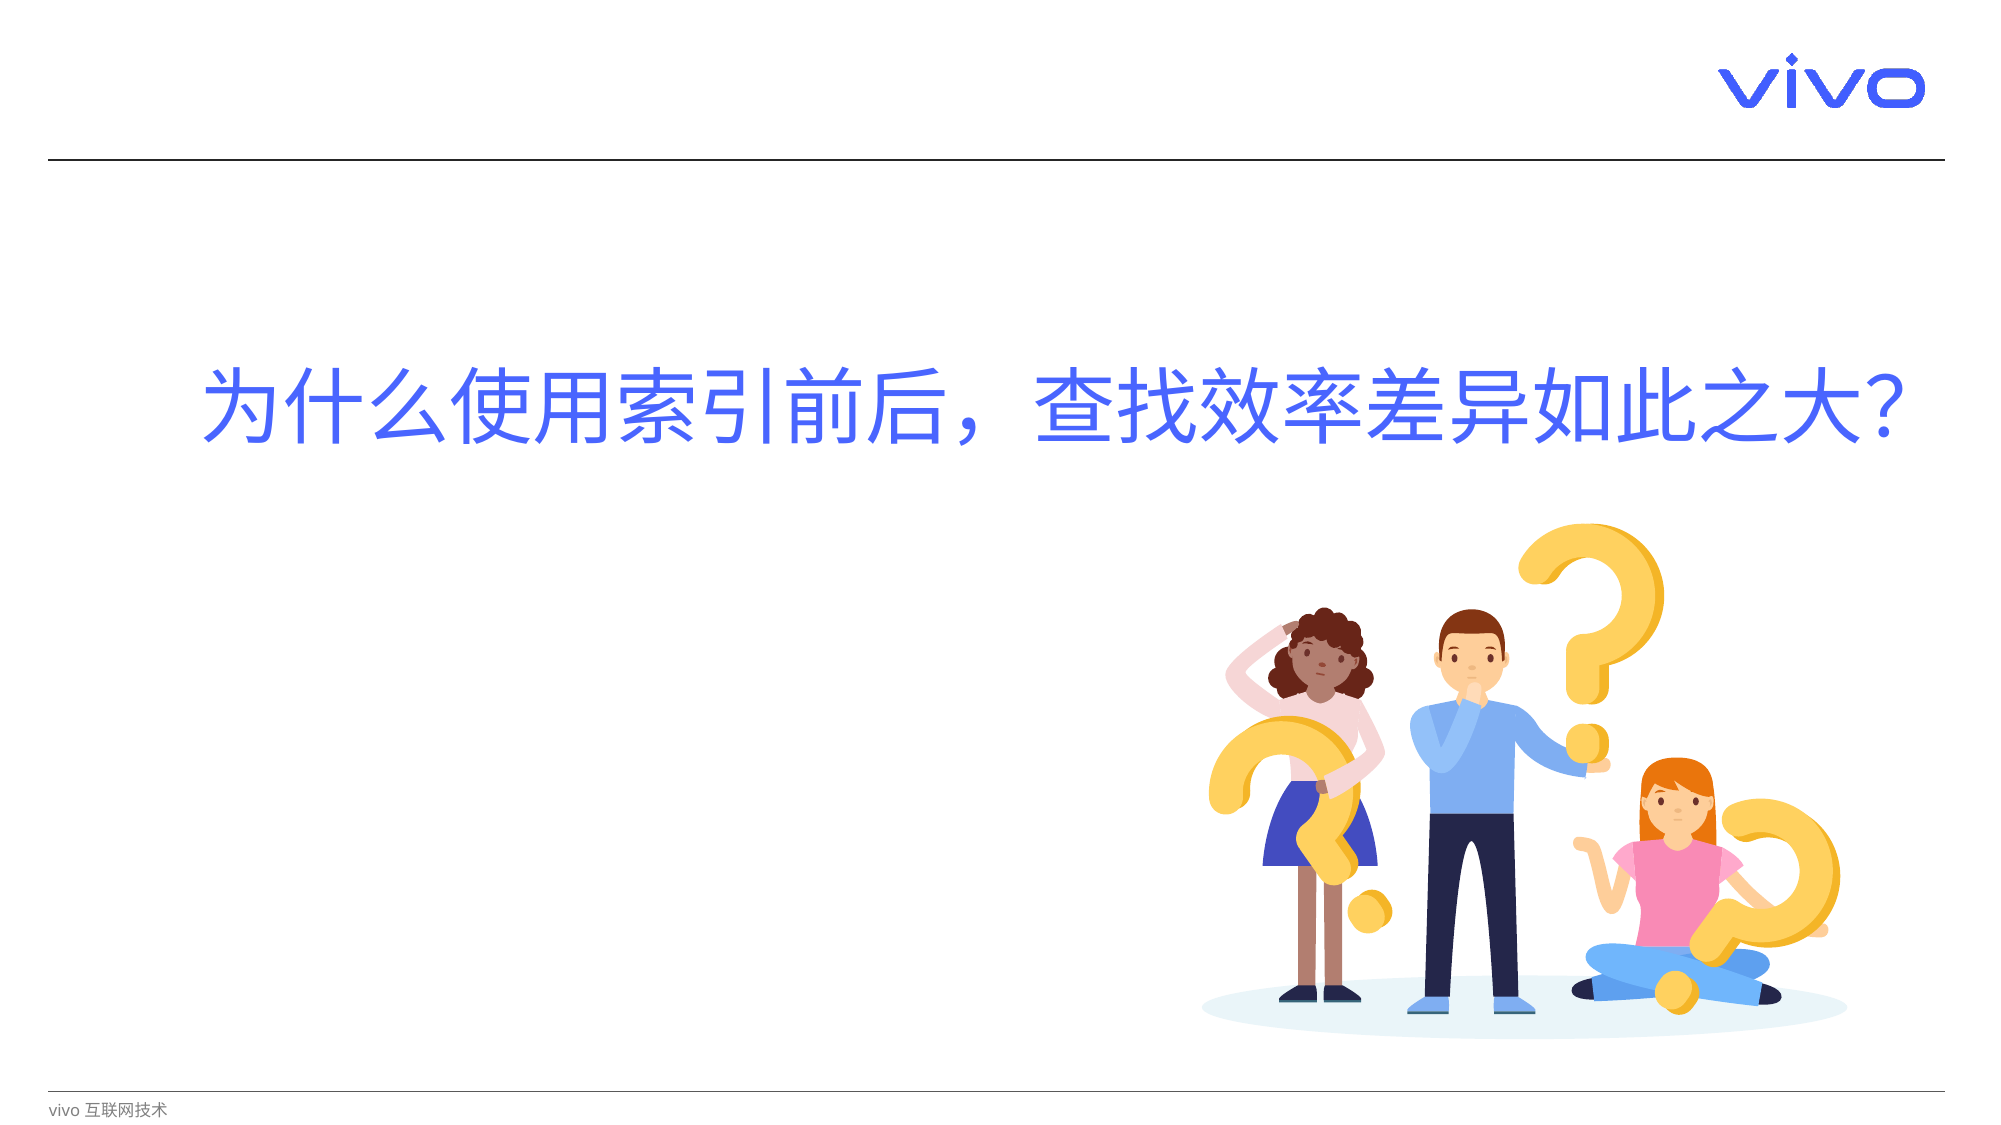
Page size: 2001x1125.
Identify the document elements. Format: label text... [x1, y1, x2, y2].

text_box 为什么使用索引前后，查找效率差异如此之大？ [185, 346, 1958, 462]
picture [1718, 53, 1925, 108]
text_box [1201, 523, 1850, 1040]
